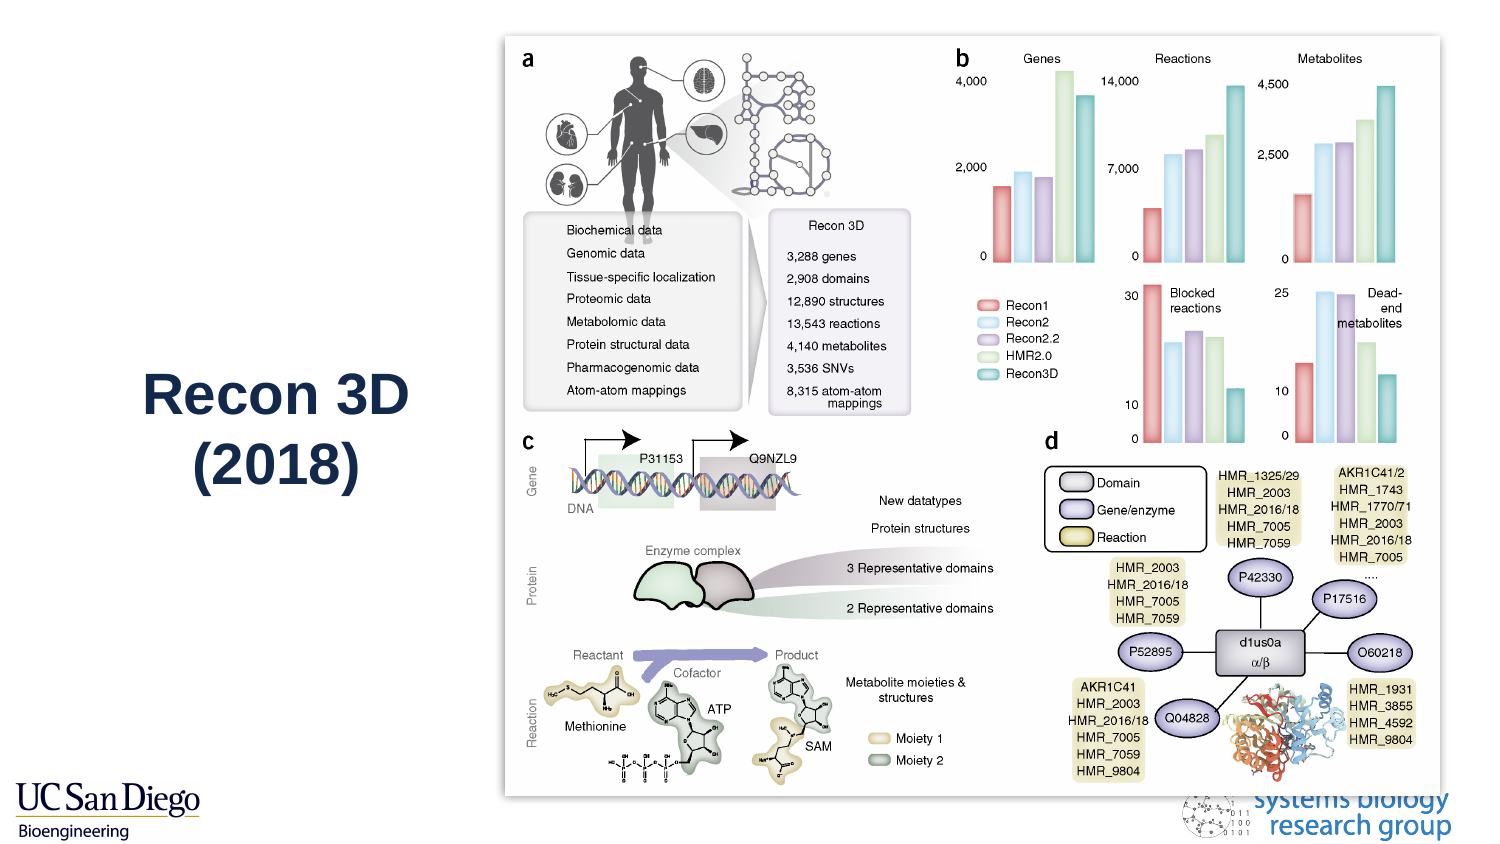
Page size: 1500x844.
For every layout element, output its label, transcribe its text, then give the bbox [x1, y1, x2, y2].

picture [12, 781, 202, 842]
picture [504, 36, 1451, 842]
title Recon 3D (2018) [51, 46, 502, 806]
